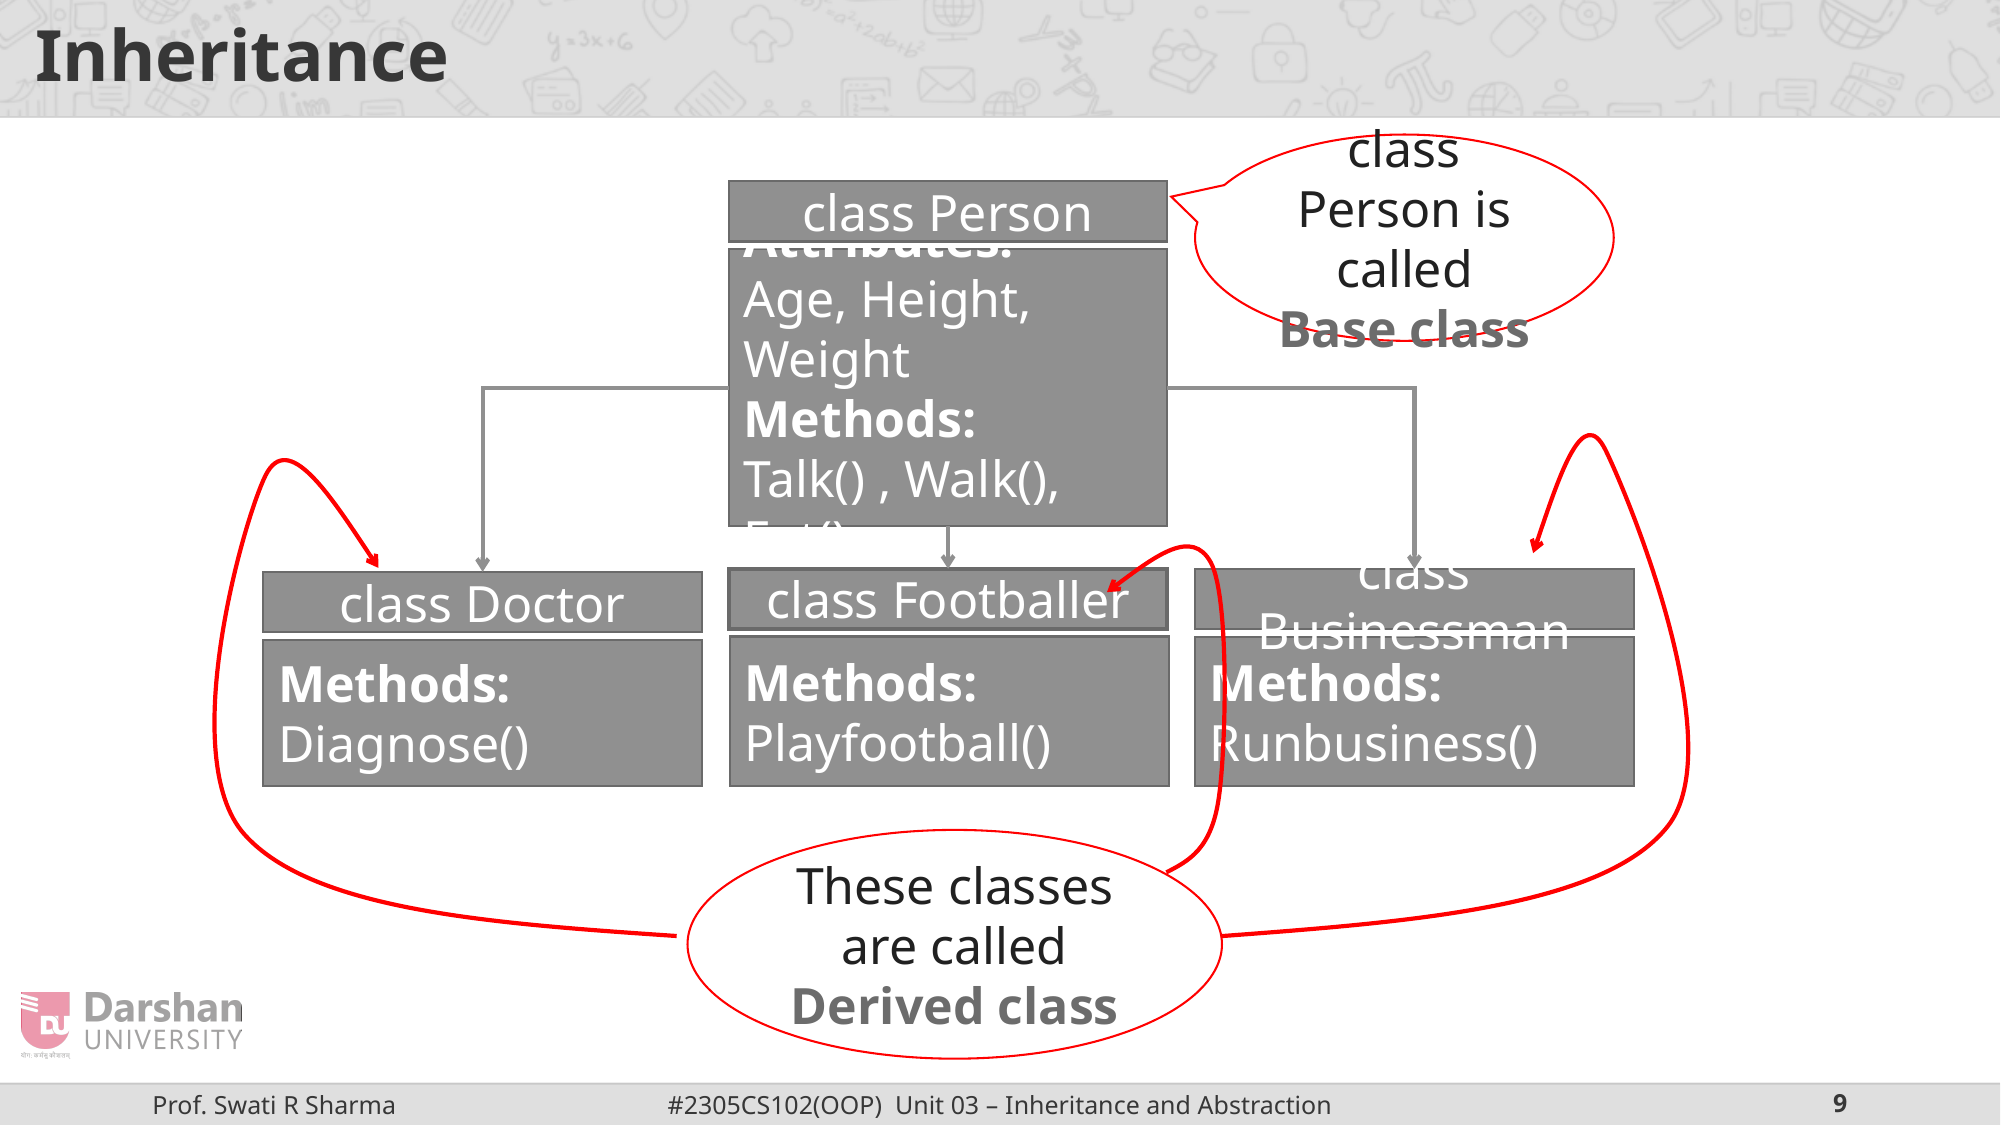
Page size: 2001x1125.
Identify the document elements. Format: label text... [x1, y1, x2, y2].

text_box Methods: Playfootball() [729, 635, 1148, 787]
text_box class Person [728, 180, 1168, 243]
text_box [1106, 551, 1226, 873]
text_box Attributes: Age, Height, Weight Methods: Talk() , Walk(), Eat() [728, 248, 1168, 527]
text_box class Person is called Base class [1169, 133, 1615, 342]
text_box Methods: Diagnose() [437, 639, 703, 787]
title Inheritance [0, 0, 2000, 117]
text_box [482, 387, 729, 572]
text_box class Businessman [1215, 568, 1520, 630]
text_box These classes are called Derived class [686, 828, 1224, 1060]
text_box [1221, 434, 1689, 937]
text_box Here, super.draw( ) calls the superclass version of draw( ). [21, 992, 242, 1059]
text_box class Footballer [728, 568, 1137, 630]
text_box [1167, 387, 1415, 569]
text_box Methods: Runbusiness() [1221, 636, 1464, 787]
text_box class Doctor [382, 571, 703, 633]
text_box [213, 459, 677, 937]
